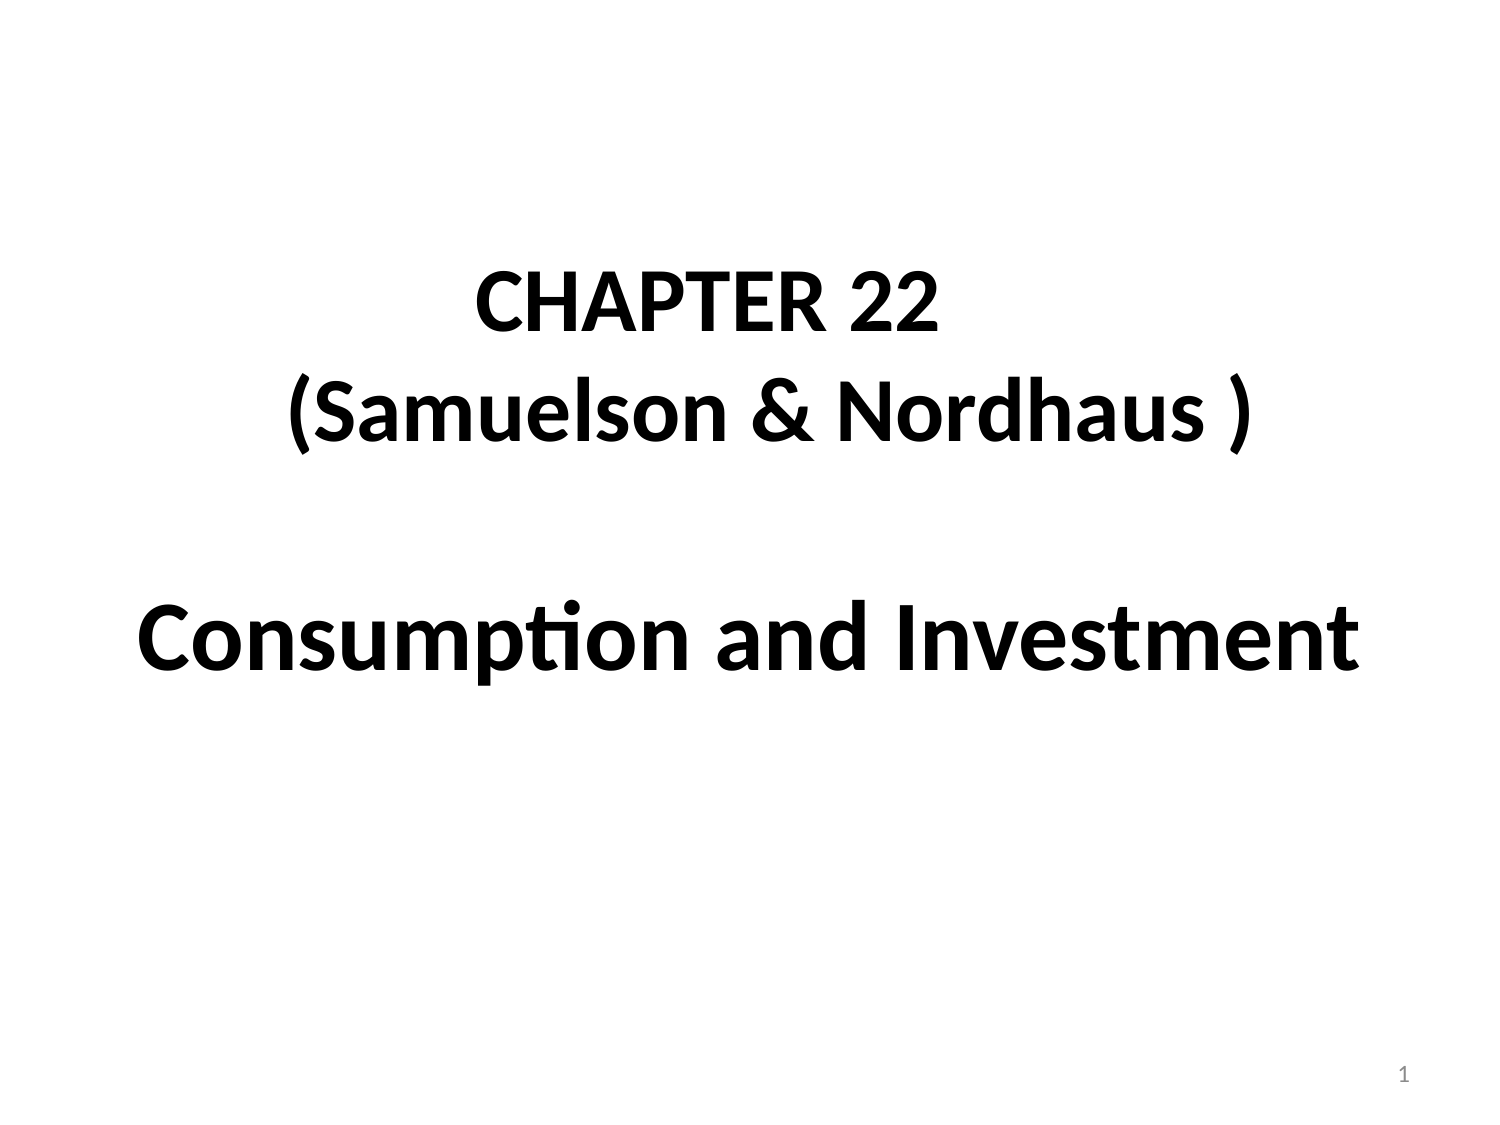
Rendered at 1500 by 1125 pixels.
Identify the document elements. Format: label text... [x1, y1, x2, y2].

title CHAPTER 22 (Samuelson & Nordhaus ) Consumption and Investment [112, 112, 1388, 938]
slide_number 1 [1074, 1042, 1425, 1103]
